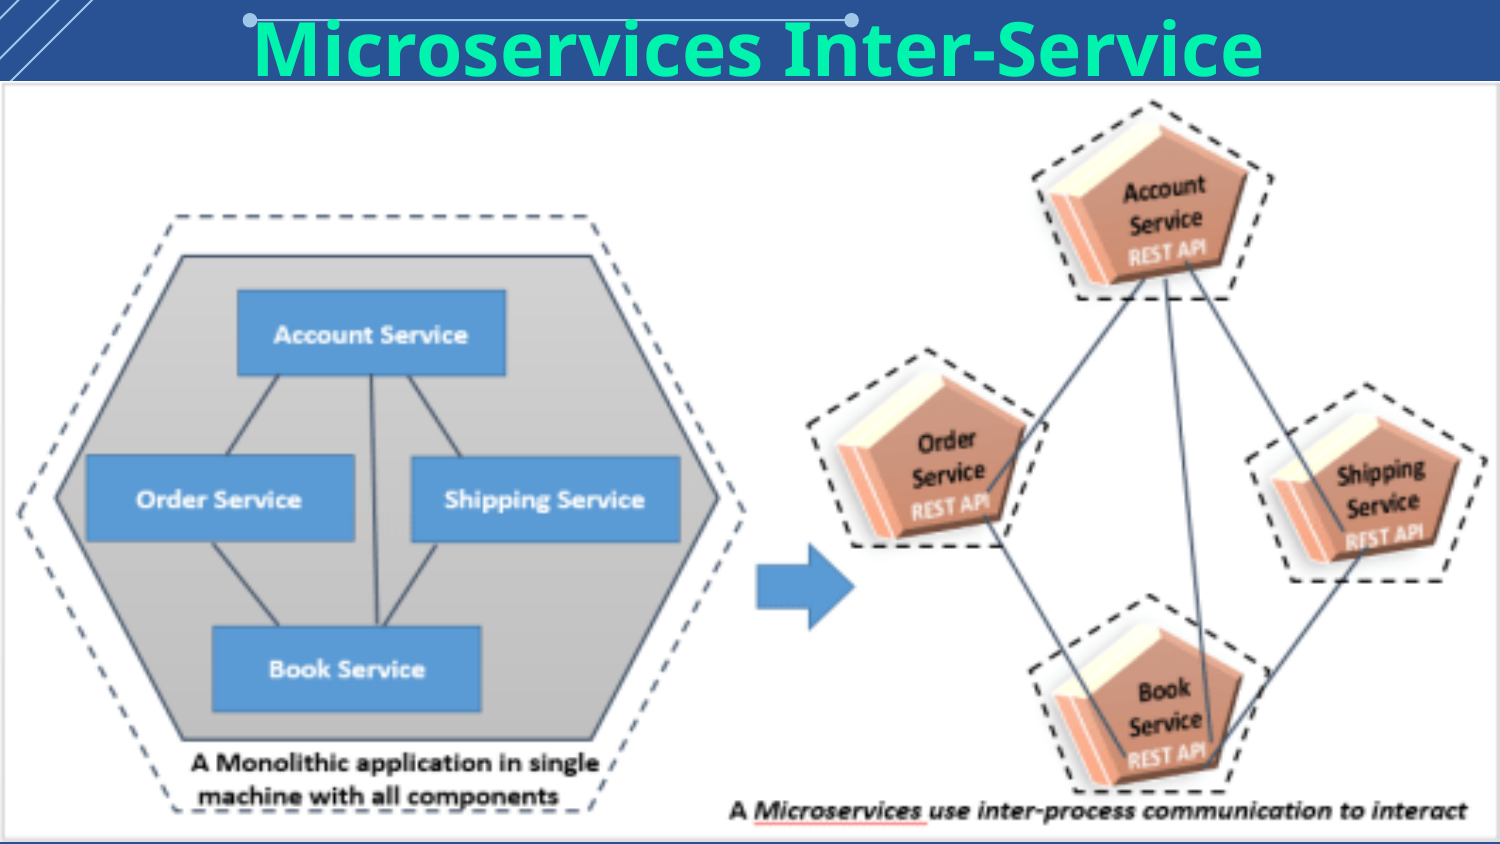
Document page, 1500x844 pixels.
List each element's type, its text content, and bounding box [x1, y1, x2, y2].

title Microservices Inter-Service Communication [74, 1, 1443, 80]
picture [0, 81, 1500, 843]
